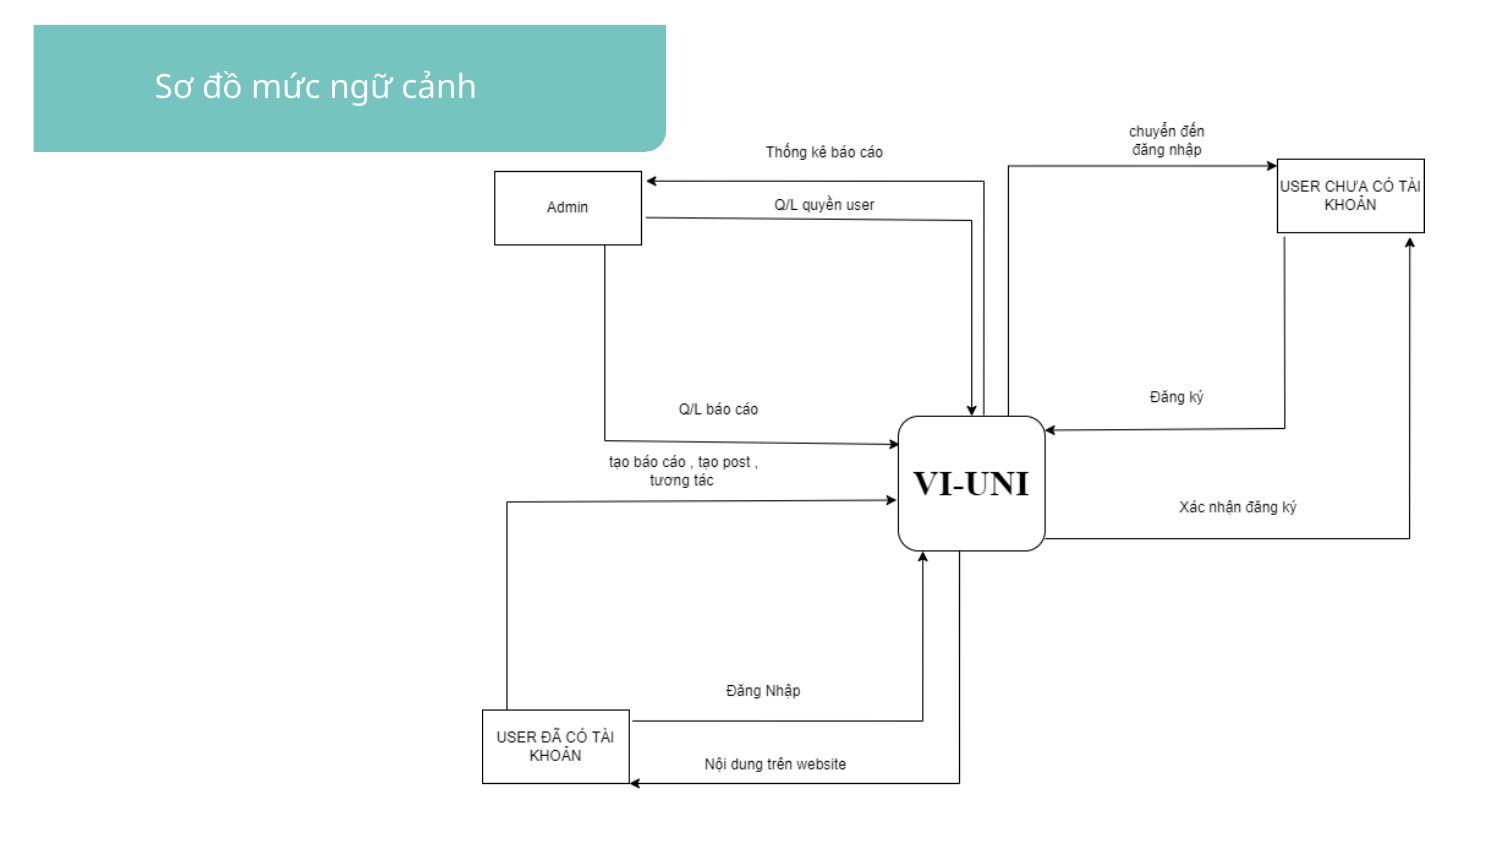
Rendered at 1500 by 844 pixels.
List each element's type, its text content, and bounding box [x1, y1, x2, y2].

text_box Sơ đồ mức ngữ cảnh [0, 49, 633, 152]
picture [482, 122, 1426, 795]
text_box [33, 24, 667, 121]
